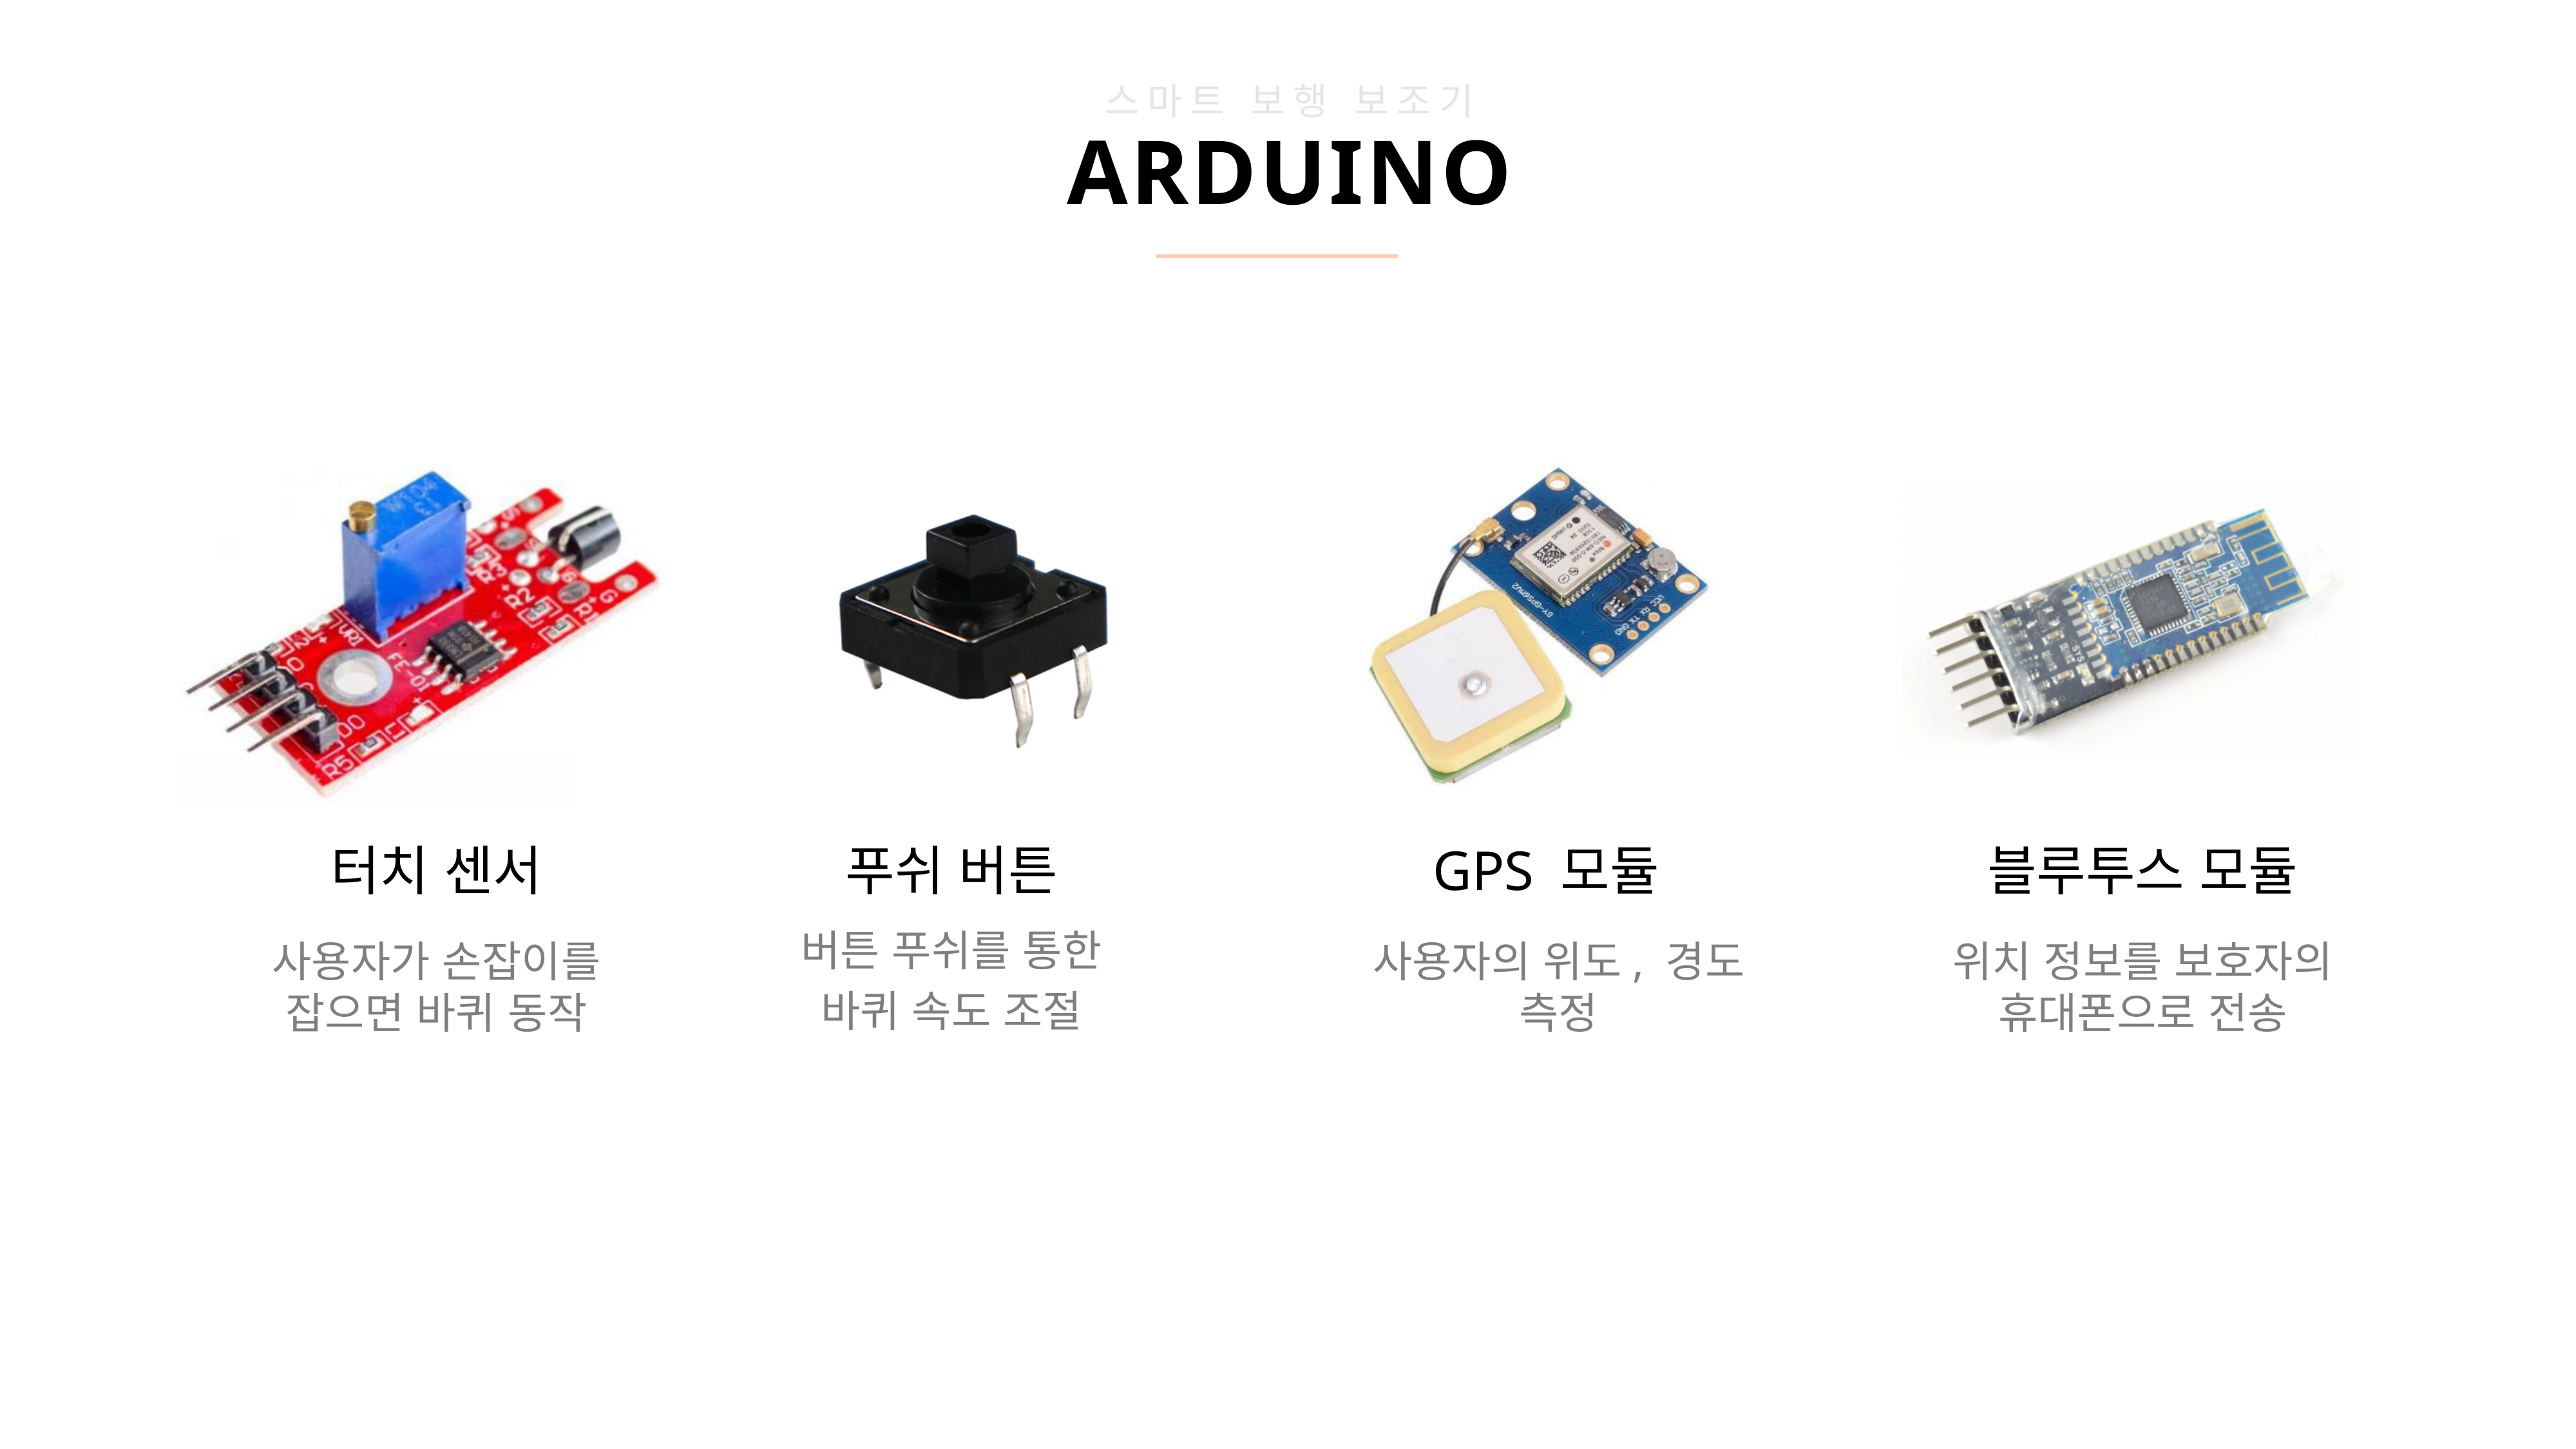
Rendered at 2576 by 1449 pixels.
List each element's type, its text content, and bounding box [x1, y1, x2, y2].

text_box 푸쉬 버튼 [836, 831, 1067, 906]
picture [1359, 448, 1717, 806]
picture [1902, 480, 2361, 755]
picture [814, 480, 1146, 774]
text_box 사용자가 손잡이를 잡으면 바퀴 동작 [198, 923, 674, 1049]
text_box 사용자의 위도, 경도 측정 [1309, 922, 1809, 1049]
text_box GPS 모듈 [1423, 831, 1669, 906]
text_box ARDUINO [1057, 122, 1522, 227]
text_box 위치 정보를 보호자의 휴대폰으로 전송 [1905, 923, 2381, 1049]
picture [175, 448, 674, 807]
text_box 블루투스 모듈 [1978, 831, 2308, 906]
text_box 버튼 푸쉬를 통한 바퀴 속도 조절 [688, 928, 1216, 1047]
text_box 스마트 보행 보조기 [1095, 72, 1484, 128]
text_box 터치 센서 [321, 831, 553, 906]
